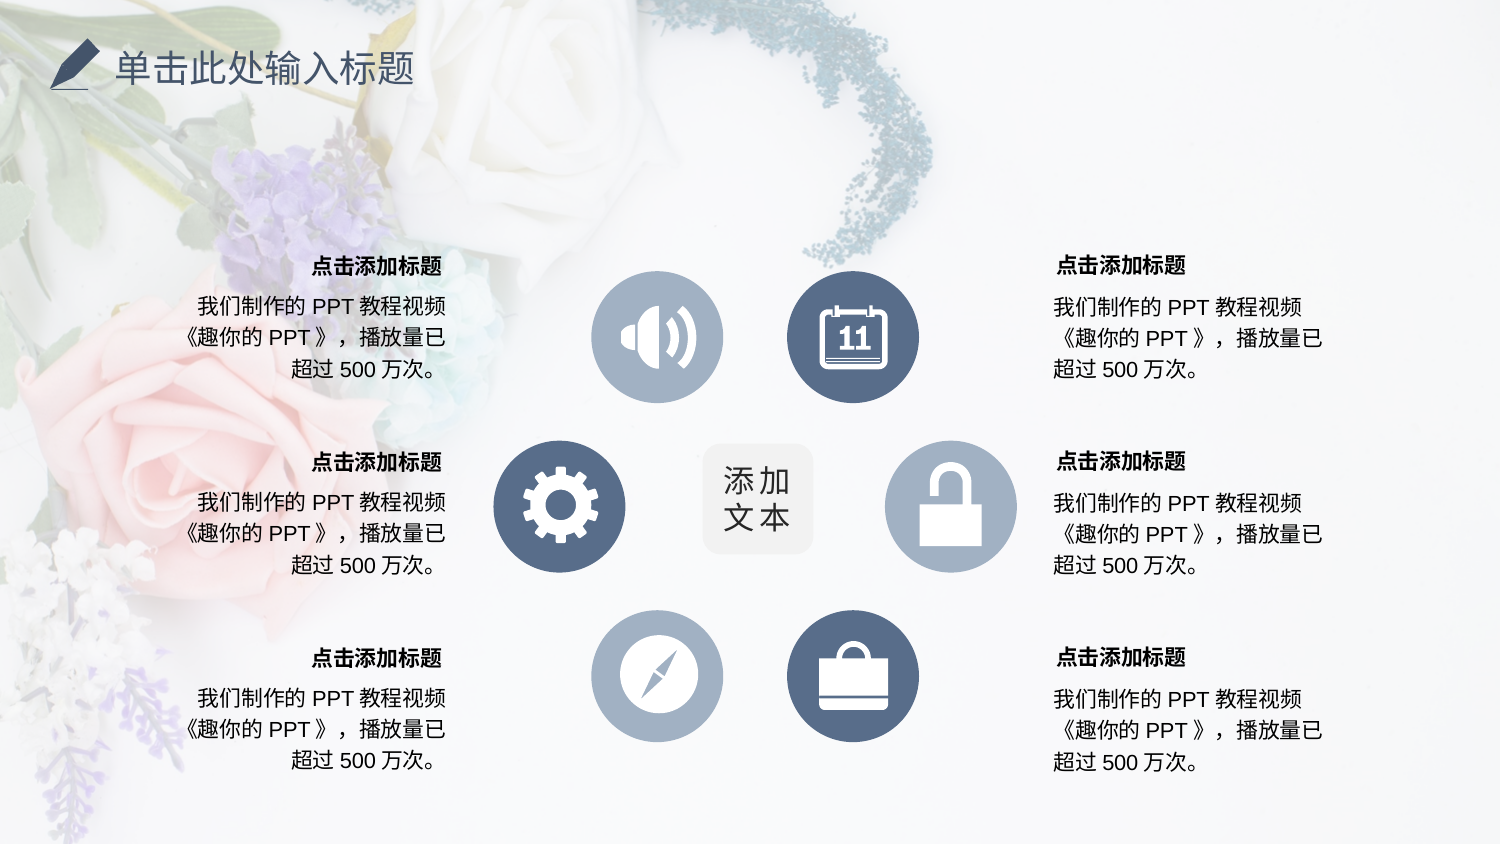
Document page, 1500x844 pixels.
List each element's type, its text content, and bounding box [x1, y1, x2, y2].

text_box [0, 0, 1500, 844]
text_box [49, 38, 99, 90]
text_box 单击此处输入标题 [99, 33, 620, 98]
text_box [143, 244, 1357, 781]
